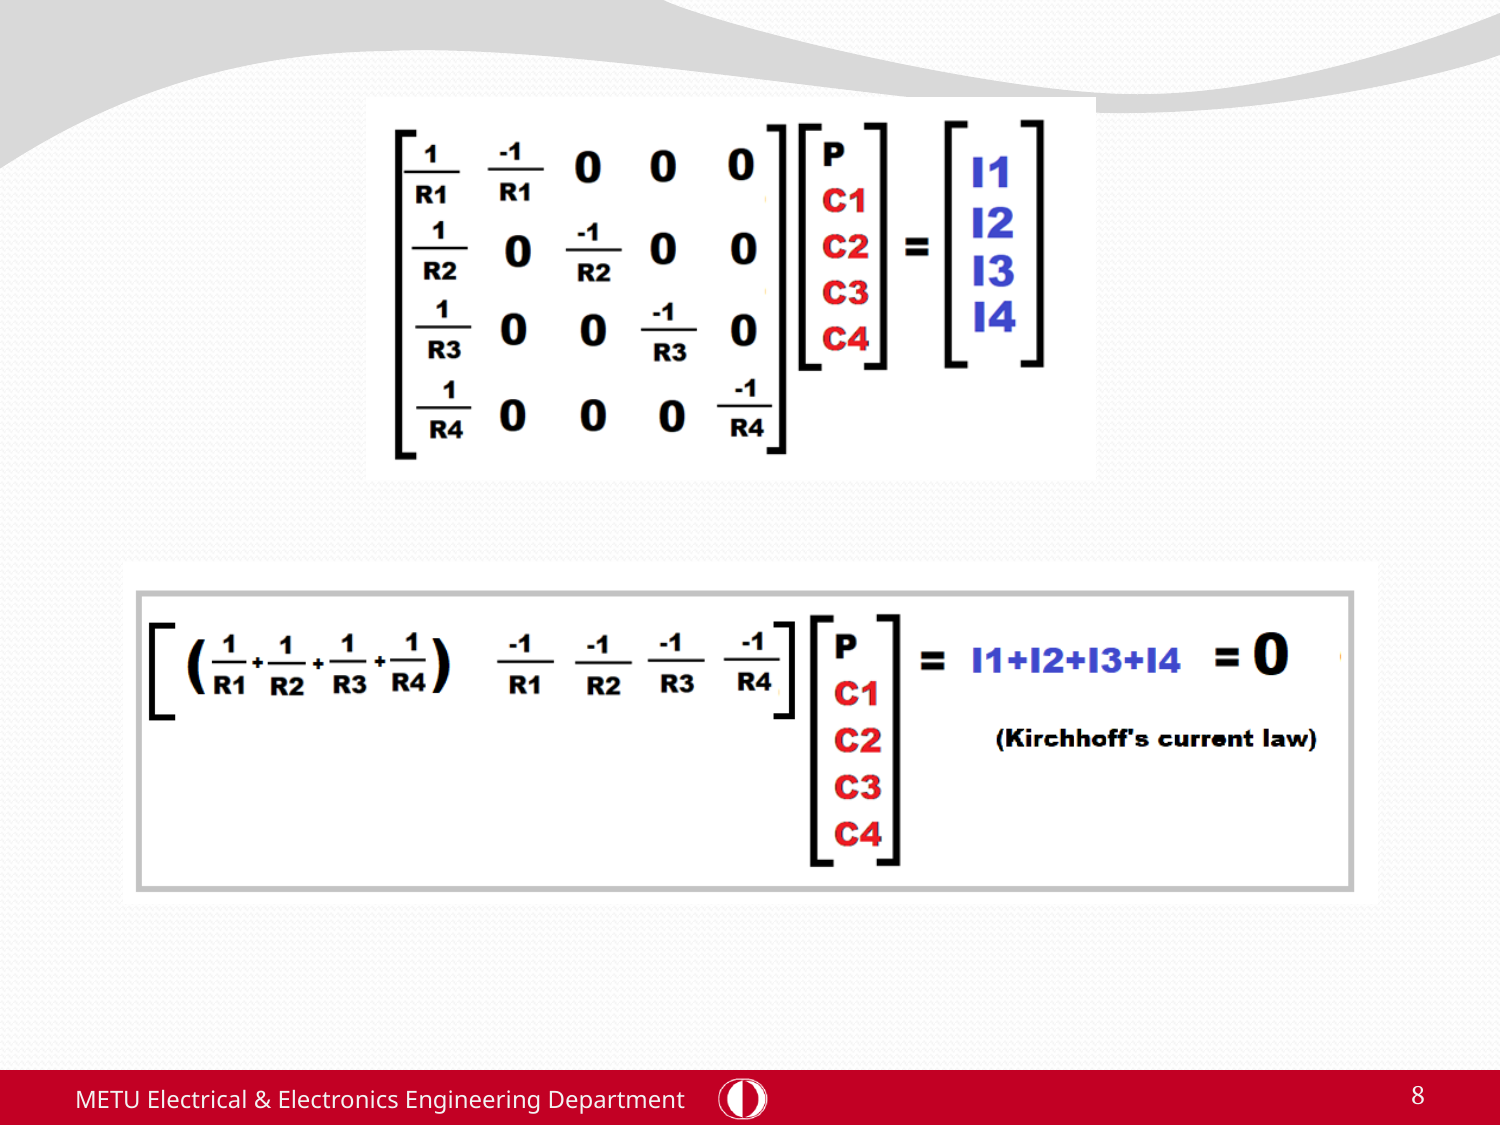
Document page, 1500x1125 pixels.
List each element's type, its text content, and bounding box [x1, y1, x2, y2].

slide_number 8 [1330, 1070, 1425, 1114]
picture [366, 97, 1097, 481]
picture [122, 562, 1378, 904]
slide_number METU Electrical & Electronics Engineering Department [75, 1070, 732, 1114]
picture [713, 1078, 781, 1122]
